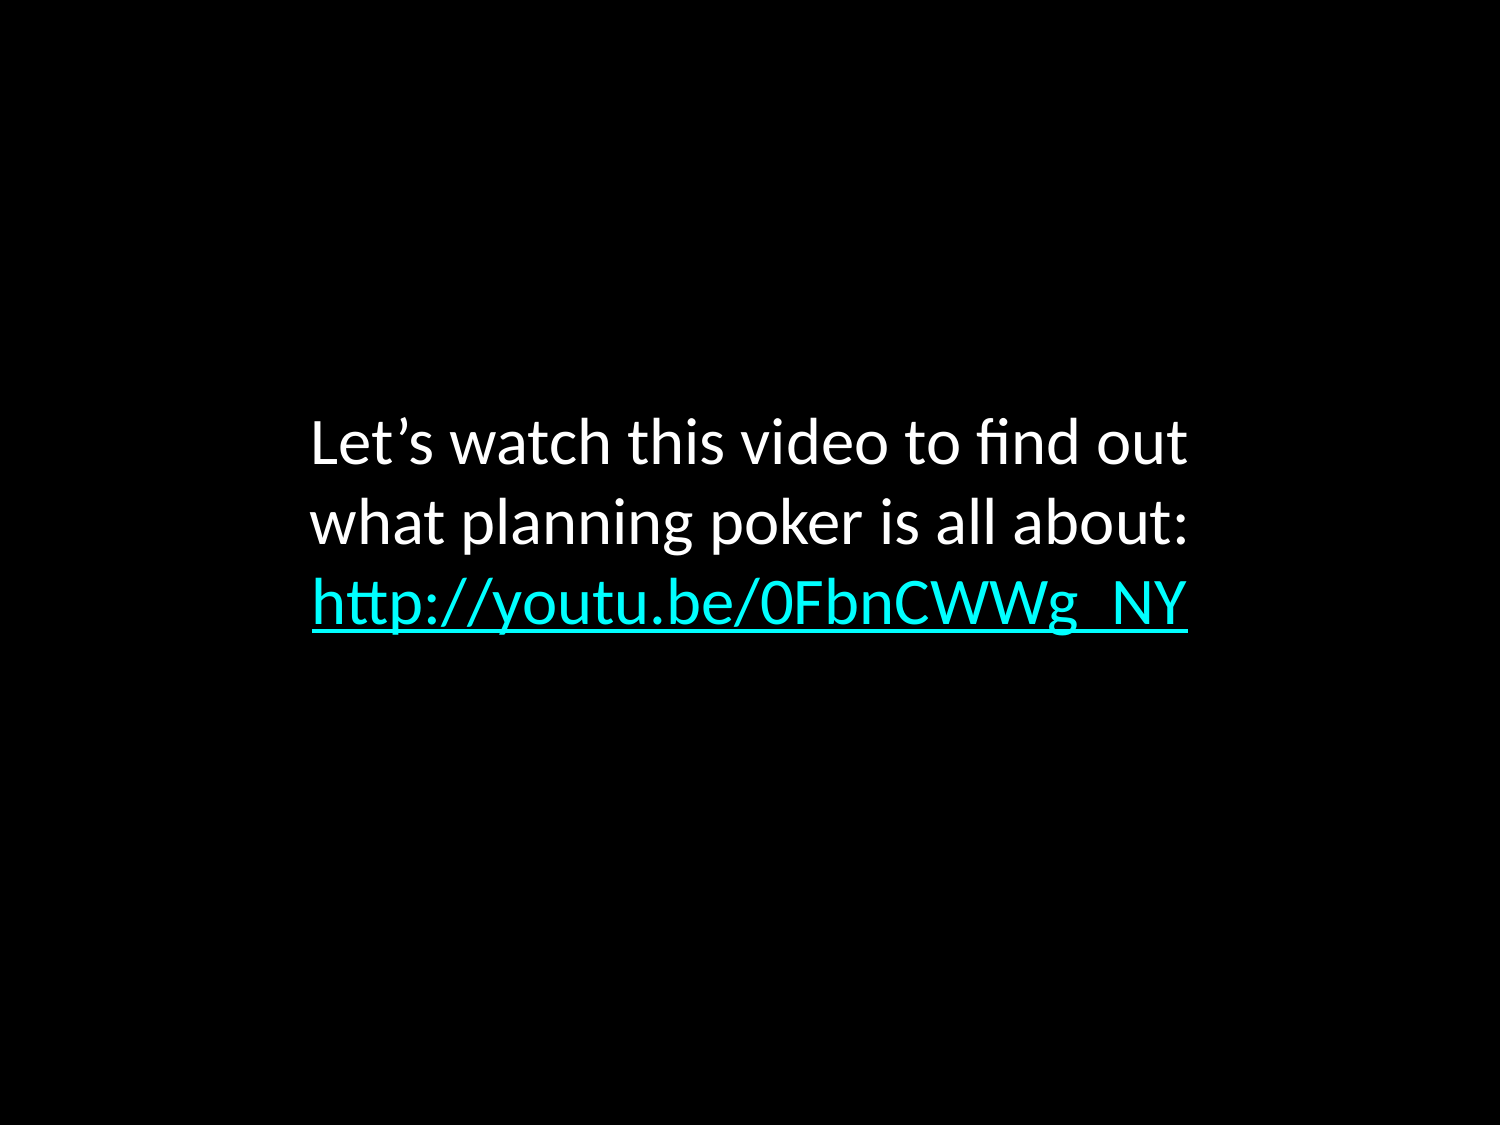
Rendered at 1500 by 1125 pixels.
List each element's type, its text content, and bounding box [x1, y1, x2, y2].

text_box Let’s watch this video to find out what planning poker is all about: http://youtu.be/0FbnCWWg_NY [0, 390, 1500, 645]
